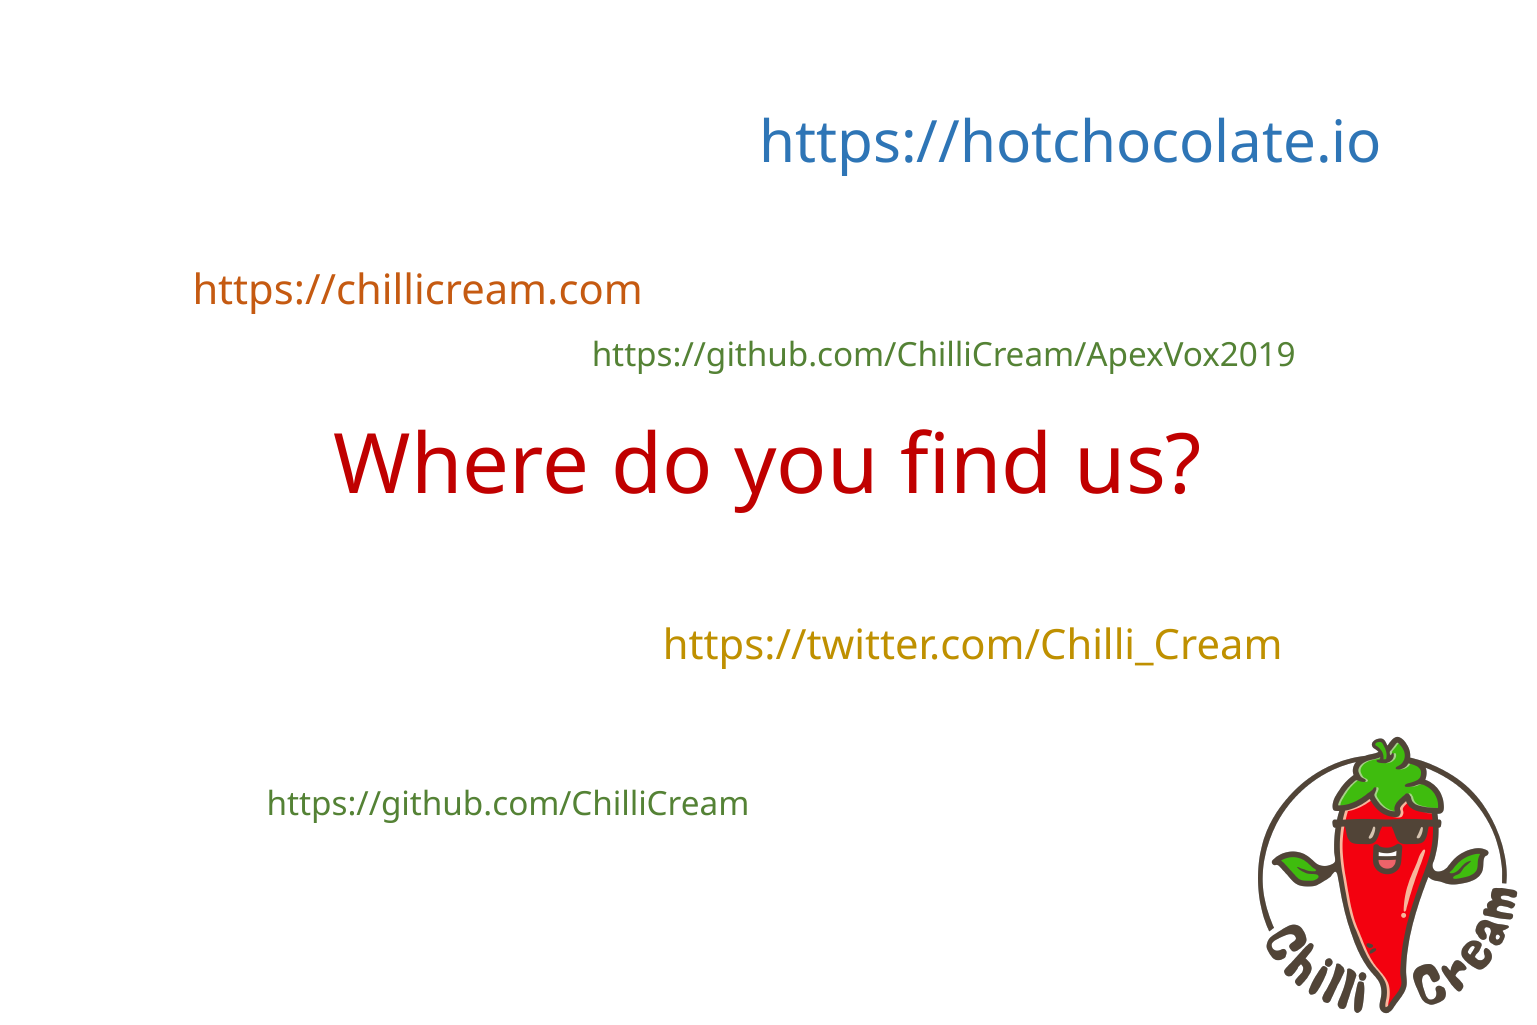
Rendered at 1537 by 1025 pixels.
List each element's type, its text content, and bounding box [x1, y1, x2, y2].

text_box https://github.com/ChilliCream [251, 774, 765, 830]
title Where do you find us? [105, 387, 1432, 546]
picture [1238, 725, 1537, 1025]
text_box https://github.com/ChilliCream/ApexVox2019 [577, 325, 1312, 381]
text_box https://chillicream.com [177, 255, 658, 321]
text_box https://hotchocolate.io [744, 96, 1398, 181]
text_box https://twitter.com/Chilli_Cream [648, 610, 1298, 676]
